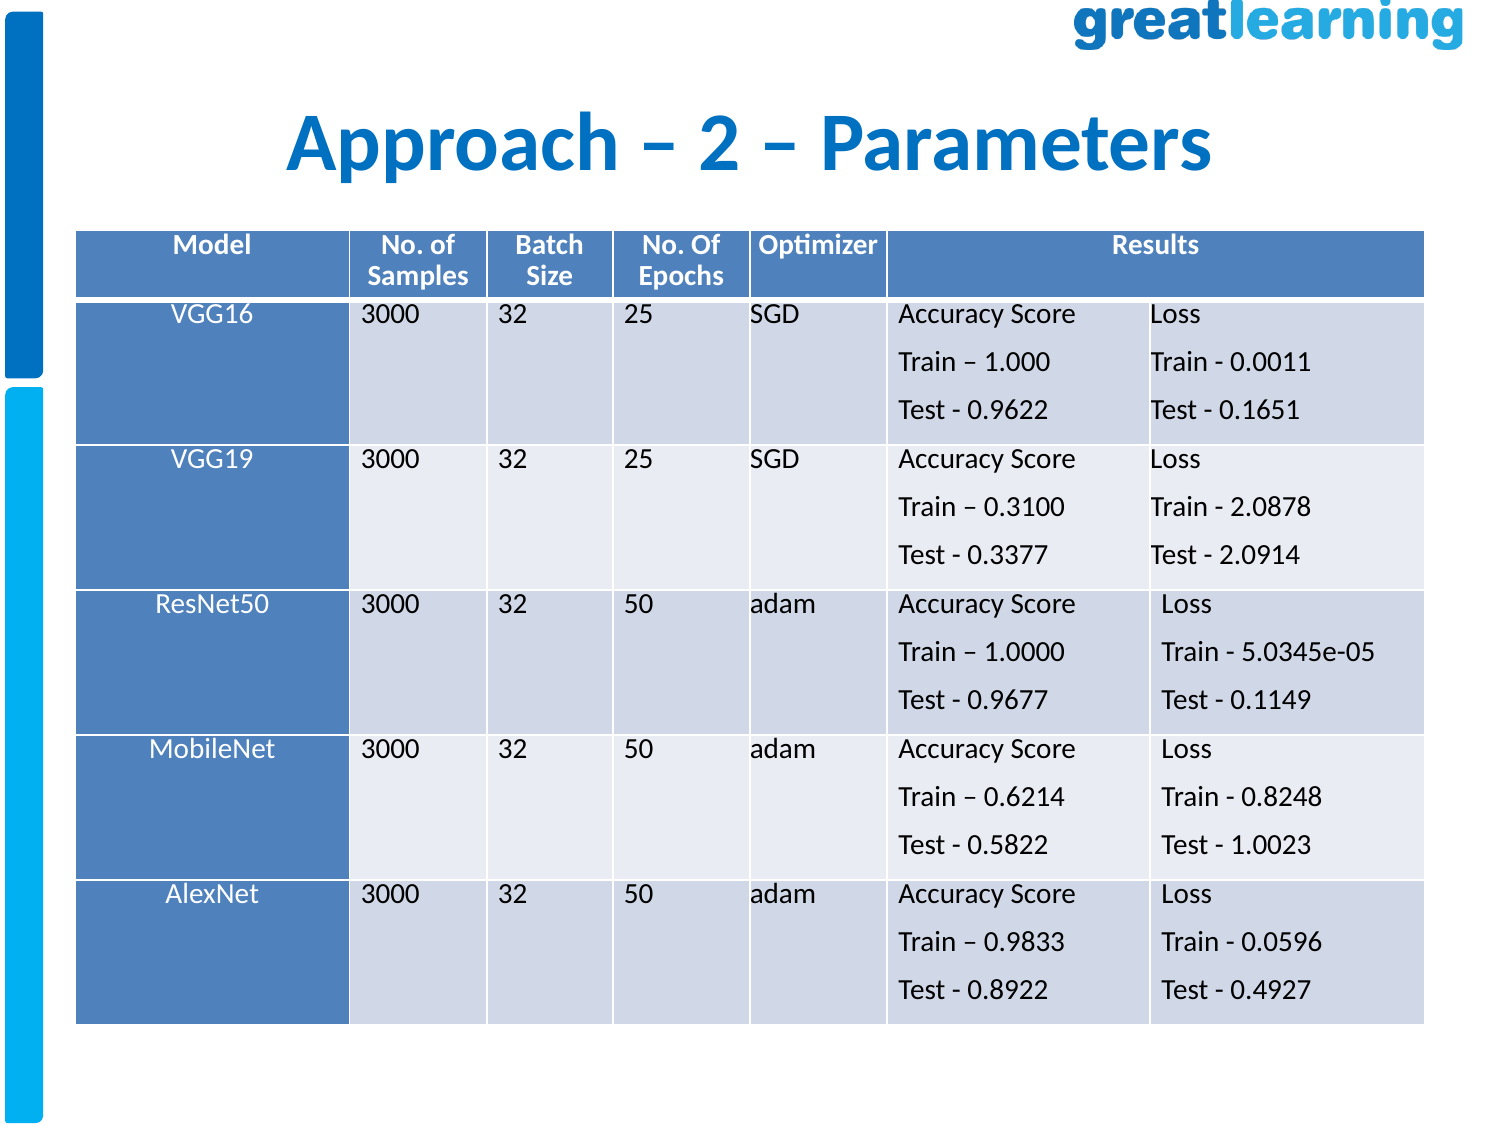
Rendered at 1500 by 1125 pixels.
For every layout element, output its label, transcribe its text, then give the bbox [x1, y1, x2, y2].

table_cell 50 [614, 736, 749, 879]
table_cell 25 [614, 446, 749, 589]
table_cell SGD [751, 446, 886, 589]
table_cell 25 [614, 303, 749, 444]
table_cell Accuracy Score Train – 0.6214 Test - 0.5822 [888, 736, 1149, 879]
table_cell 32 [488, 446, 612, 589]
table_header No. Of Epochs [614, 231, 749, 297]
table_header Results [888, 231, 1424, 297]
table_cell AlexNet [76, 881, 349, 1024]
table_cell Accuracy Score Train – 1.000 Test - 0.9622 [888, 303, 1149, 444]
table_cell 3000 [350, 881, 486, 1024]
table_cell Loss Train - 0.0596 Test - 0.4927 [1151, 881, 1424, 1024]
table_cell Accuracy Score Train – 0.3100 Test - 0.3377 [888, 446, 1149, 589]
table_cell 3000 [350, 591, 486, 734]
table_cell adam [751, 591, 886, 734]
table_cell 3000 [350, 736, 486, 879]
table_cell Accuracy Score Train – 1.0000 Test - 0.9677 [888, 591, 1149, 734]
table_cell Loss Train - 2.0878 Test - 2.0914 [1151, 446, 1424, 589]
table_cell MobileNet [76, 736, 349, 879]
table_cell Loss Train - 0.8248 Test - 1.0023 [1151, 736, 1424, 879]
table_cell Accuracy Score Train – 0.9833 Test - 0.8922 [888, 881, 1149, 1024]
table_cell 50 [614, 591, 749, 734]
table_cell VGG19 [76, 446, 349, 589]
table_header Batch Size [488, 231, 612, 297]
table_header No. of Samples [350, 231, 486, 297]
table_cell ResNet50 [76, 591, 349, 734]
table_cell 3000 [350, 446, 486, 589]
table_header Optimizer [751, 231, 886, 297]
picture [1074, 0, 1463, 50]
table_cell 3000 [350, 303, 486, 444]
table_cell 32 [488, 736, 612, 879]
table_cell VGG16 [76, 303, 349, 444]
table_cell Loss Train - 5.0345e-05 Test - 0.1149 [1151, 591, 1424, 734]
table_cell 50 [614, 881, 749, 1024]
table_cell SGD [751, 303, 886, 444]
table_cell Loss Train - 0.0011 Test - 0.1651 [1151, 303, 1424, 444]
table_cell 32 [488, 303, 612, 444]
table_cell 32 [488, 881, 612, 1024]
table_cell adam [751, 881, 886, 1024]
table_cell adam [751, 736, 886, 879]
table_header Model [76, 231, 349, 297]
table_cell 32 [488, 591, 612, 734]
title Approach – 2 – Parameters [75, 42, 1425, 230]
